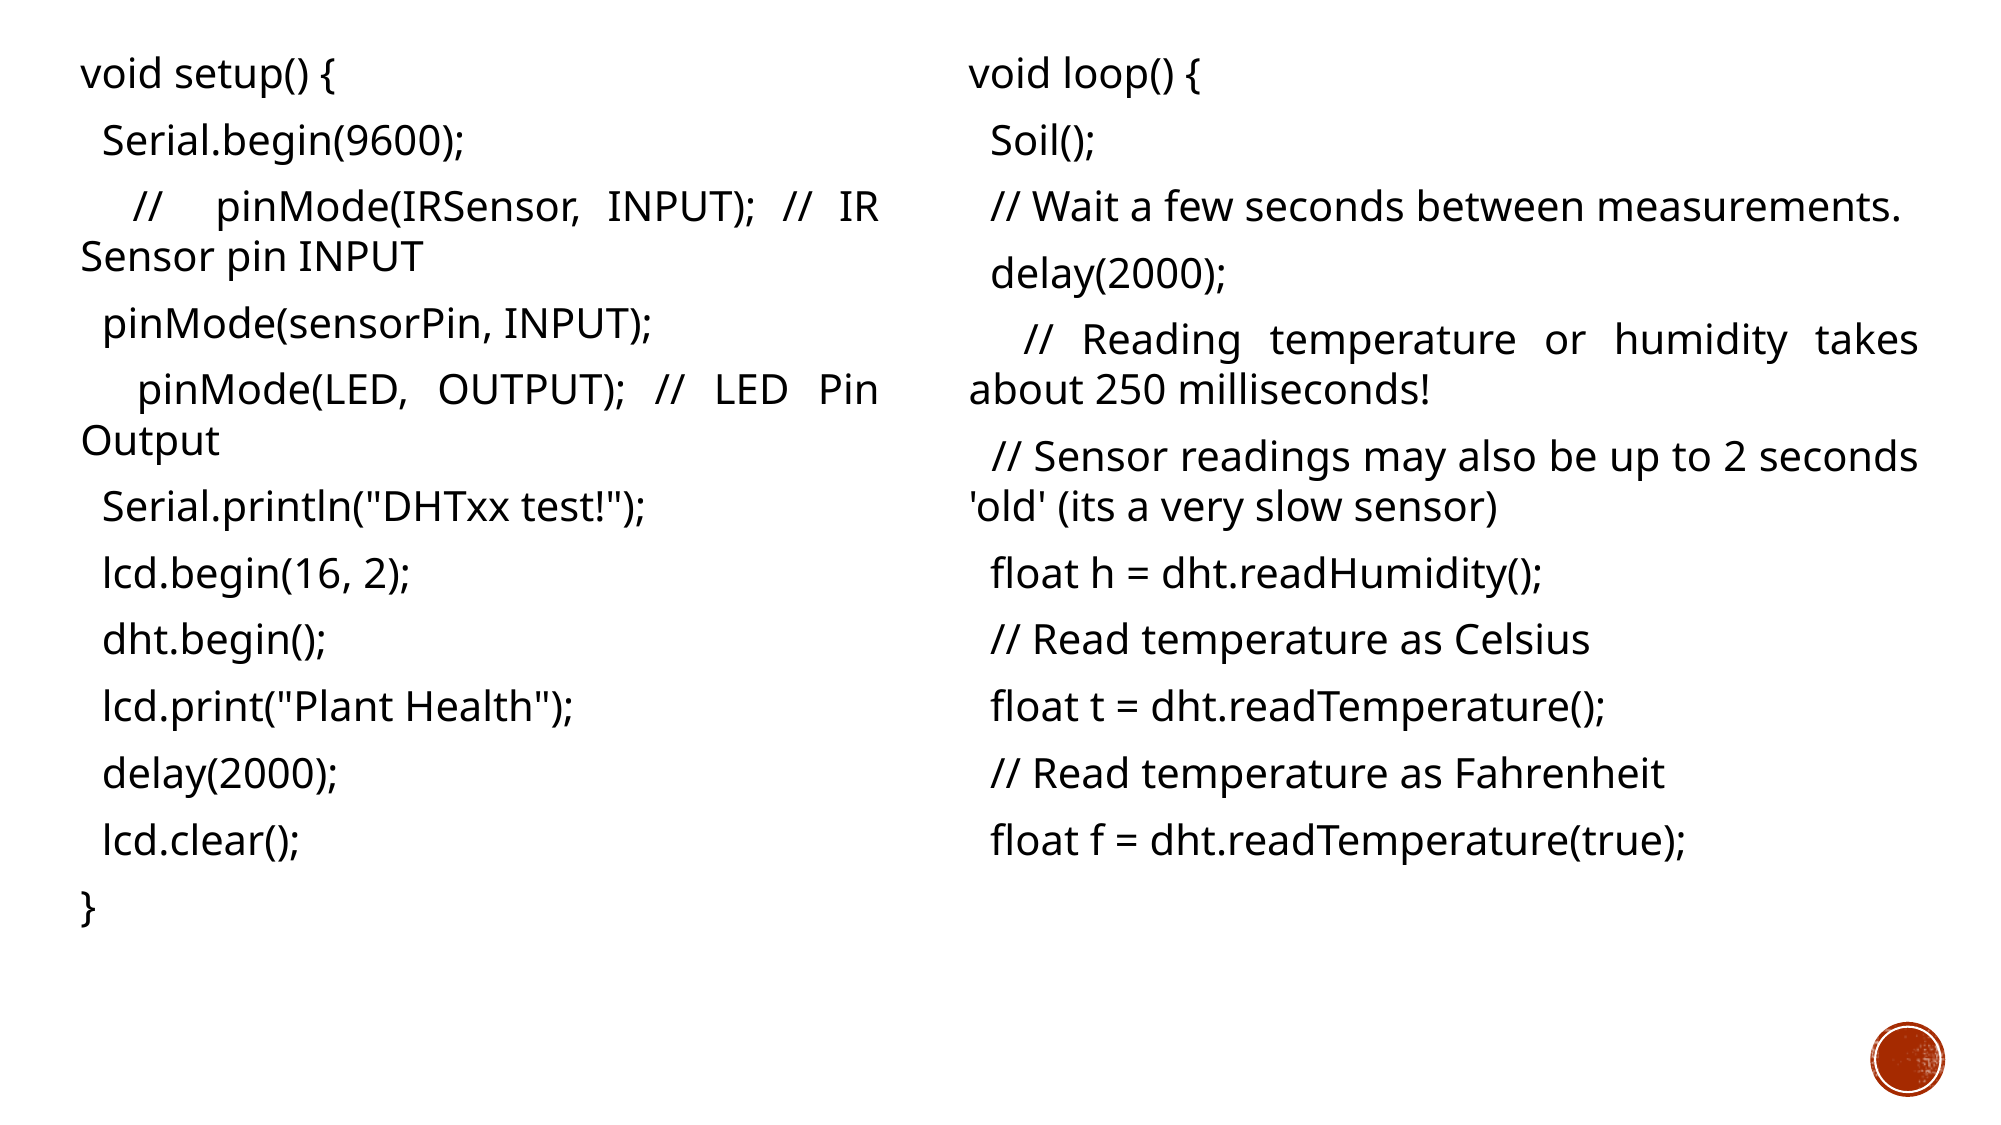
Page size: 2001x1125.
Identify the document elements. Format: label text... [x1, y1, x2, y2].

text_box void loop() { Soil(); // Wait a few seconds between measurements. delay(2000); // Reading temperature or humidity takes about 250 milliseconds! // Sensor readings may also be up to 2 seconds 'old' (its a very slow sensor) float h = dht.readHumidity(); // Read temperature as Celsius float t = dht.readTemperature(); // Read temperature as Fahrenheit float f = dht.readTemperature(true); [953, 39, 1935, 871]
text_box void setup() { Serial.begin(9600); // pinMode(IRSensor, INPUT); // IR Sensor pin INPUT pinMode(sensorPin, INPUT); pinMode(LED, OUTPUT); // LED Pin Output Serial.println("DHTxx test!"); lcd.begin(16, 2); dht.begin(); lcd.print("Plant Health"); delay(2000); lcd.clear(); } [65, 39, 895, 938]
